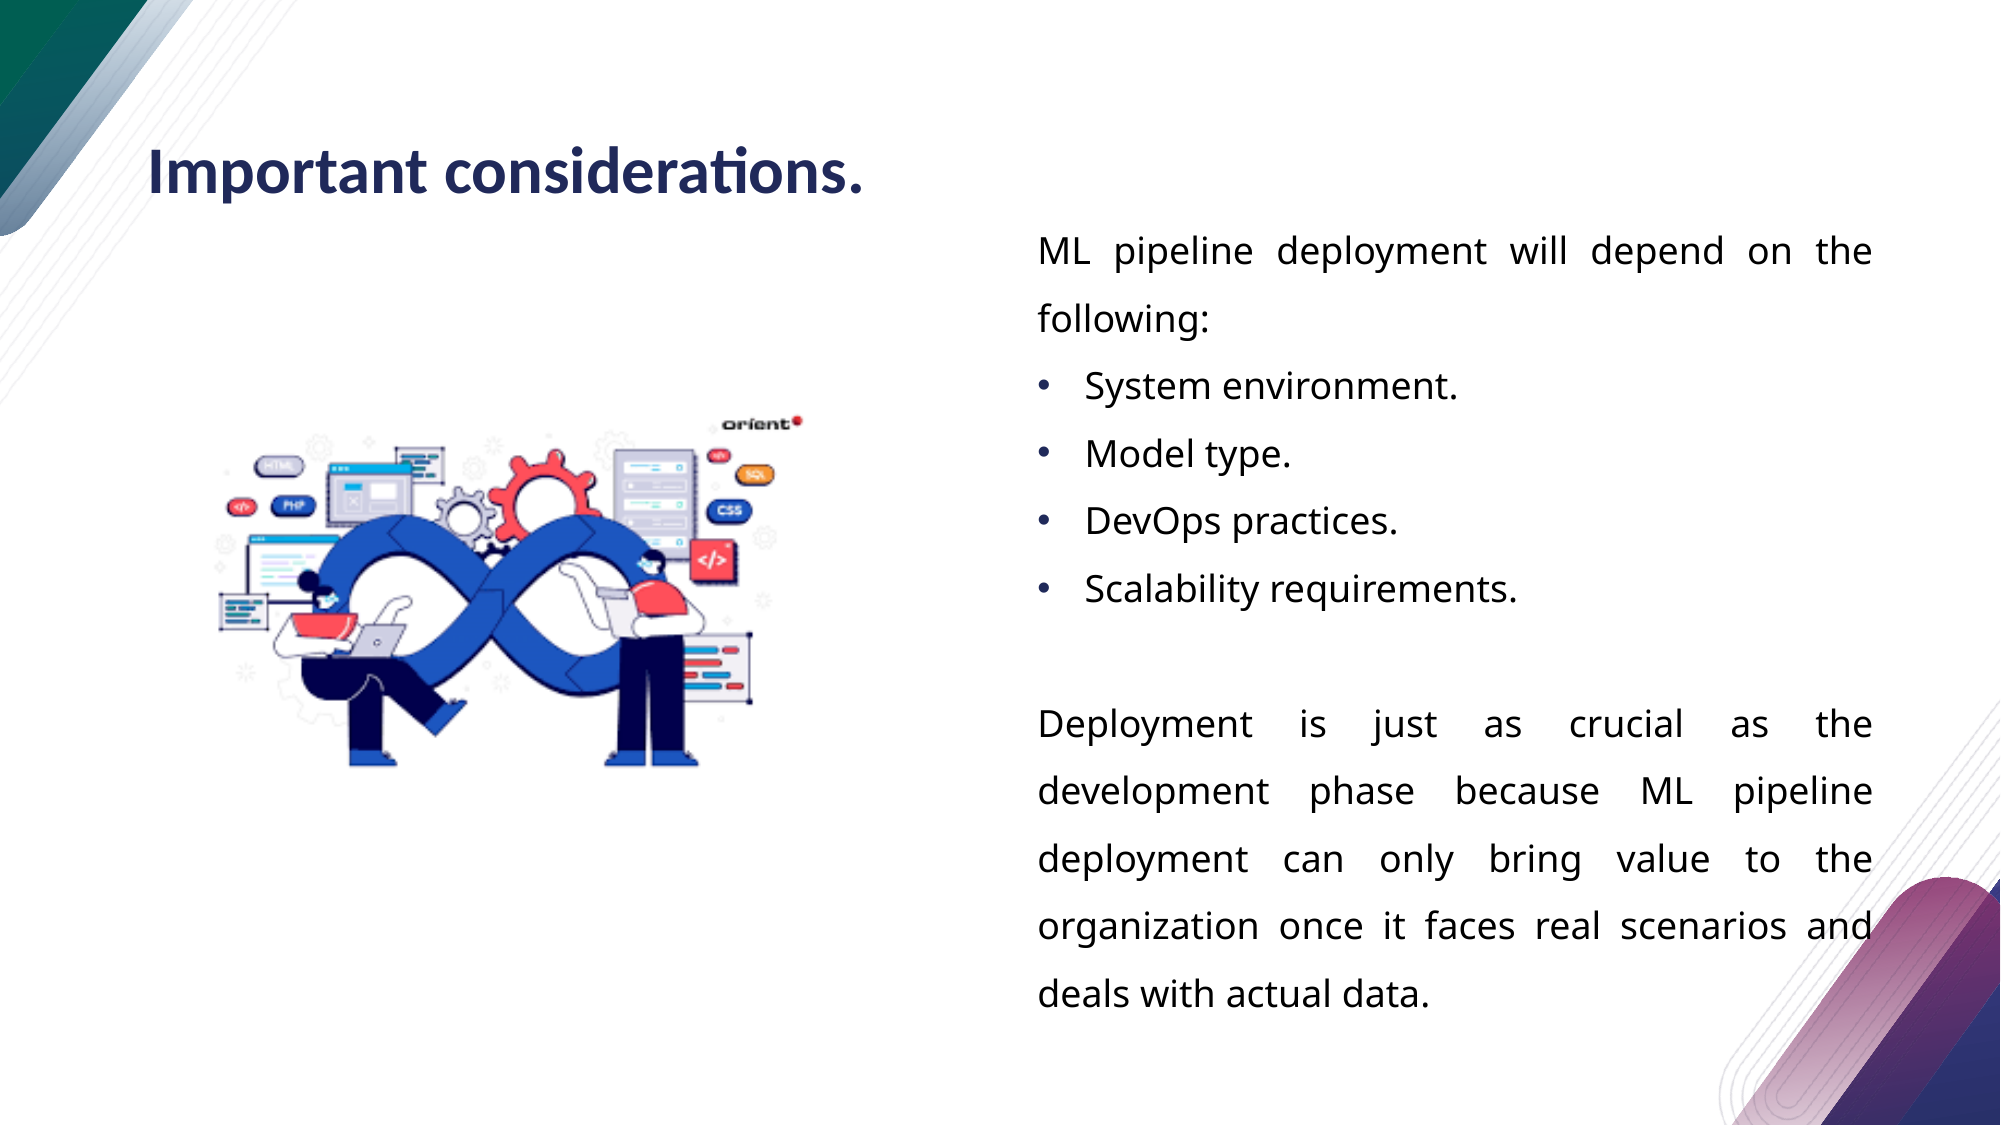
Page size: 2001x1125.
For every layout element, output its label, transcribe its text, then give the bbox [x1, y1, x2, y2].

text_box ML pipeline deployment will depend on the following: System environment. Model type. DevOps practices. Scalability requirements. Deployment is just as crucial as the development phase because ML pipeline deployment can only bring value to the organization once it faces real scenarios and deals with actual data. [1022, 197, 1890, 489]
picture [1533, 592, 2001, 1125]
picture [180, 406, 812, 786]
picture [0, 0, 556, 507]
title Important considerations. [132, 109, 906, 234]
